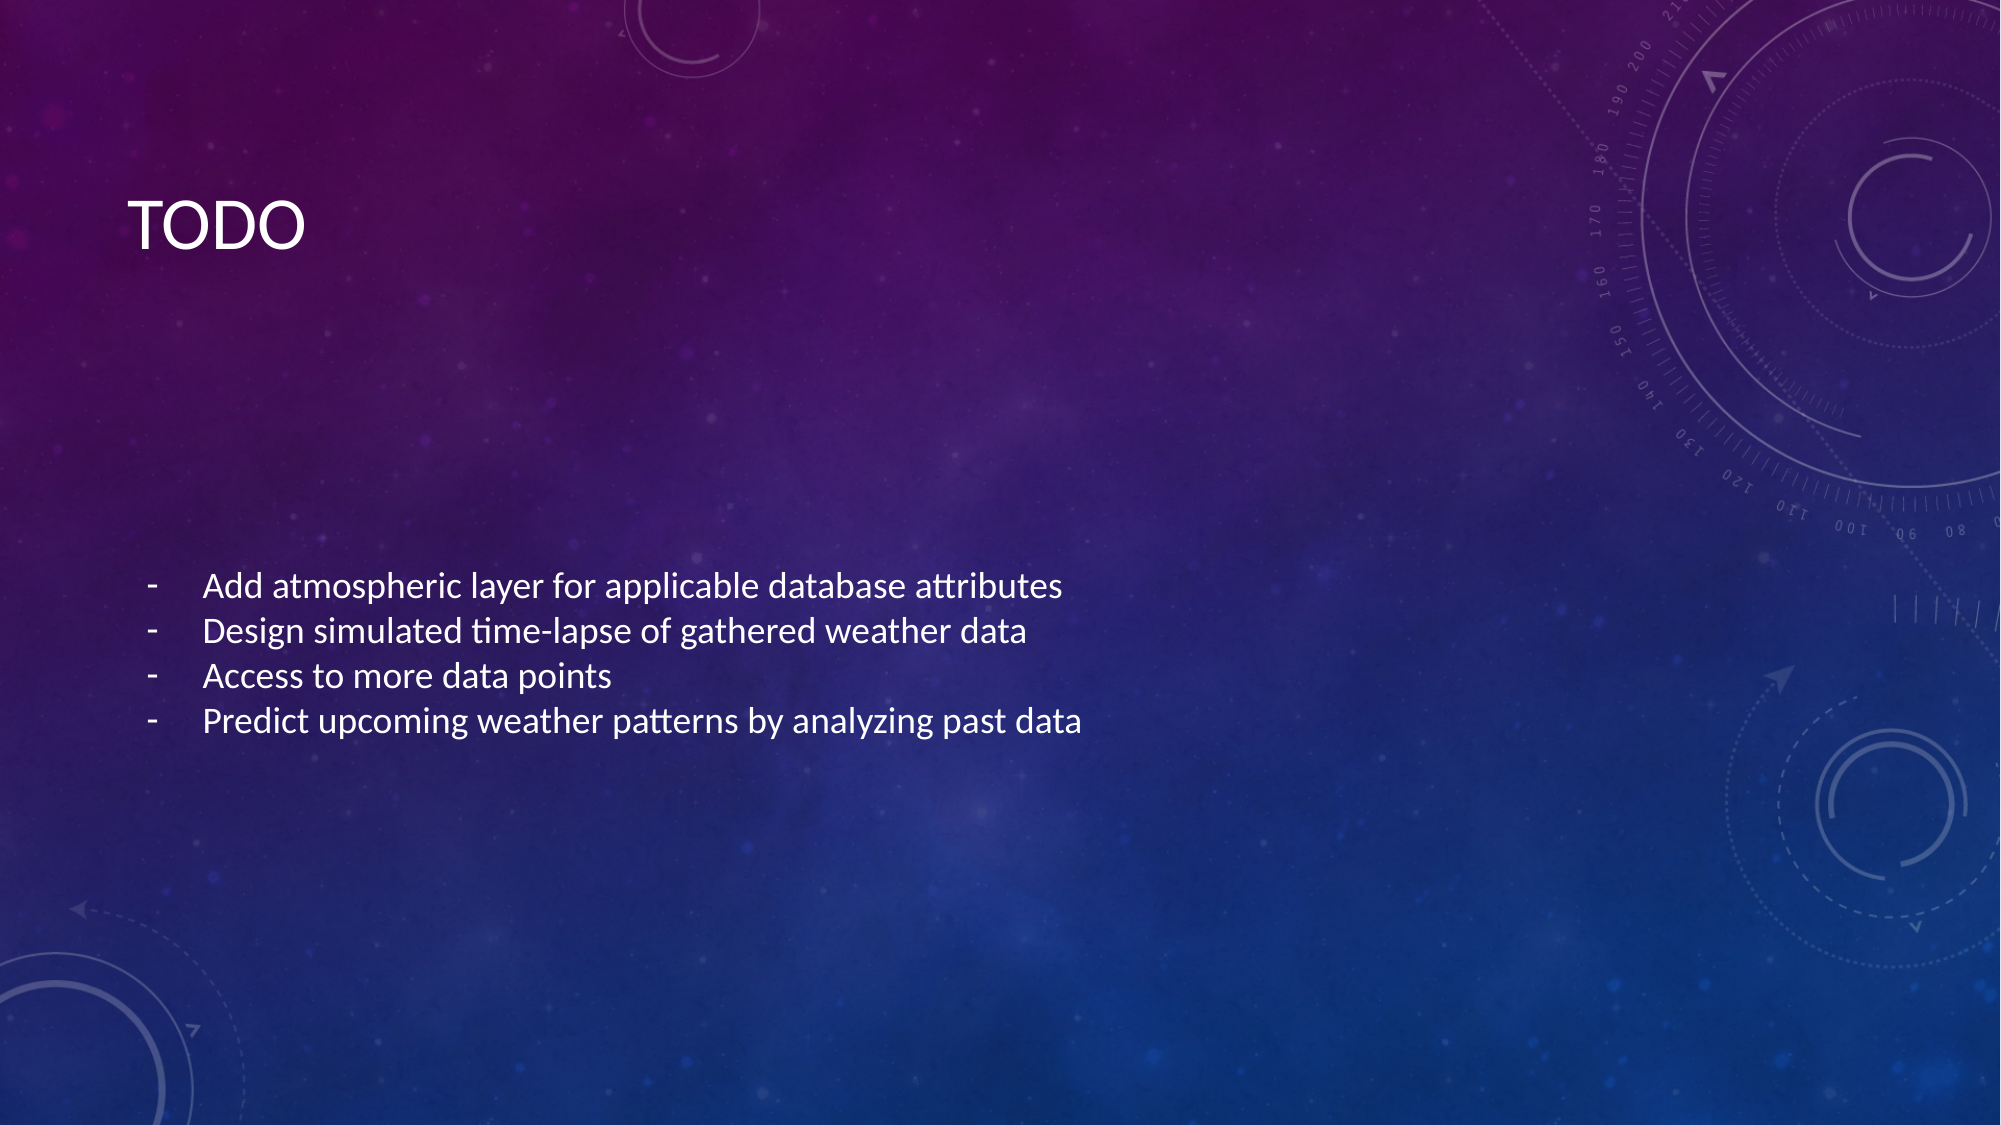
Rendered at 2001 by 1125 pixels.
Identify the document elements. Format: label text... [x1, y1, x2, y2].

list Add atmospheric layer for applicable database attributes Design simulated time-lapse of gathered weather data Access to more data points Predict upcoming weather patterns by analyzing past data [112, 351, 1775, 950]
picture [0, 0, 2001, 1125]
title TODO [112, 99, 1775, 339]
